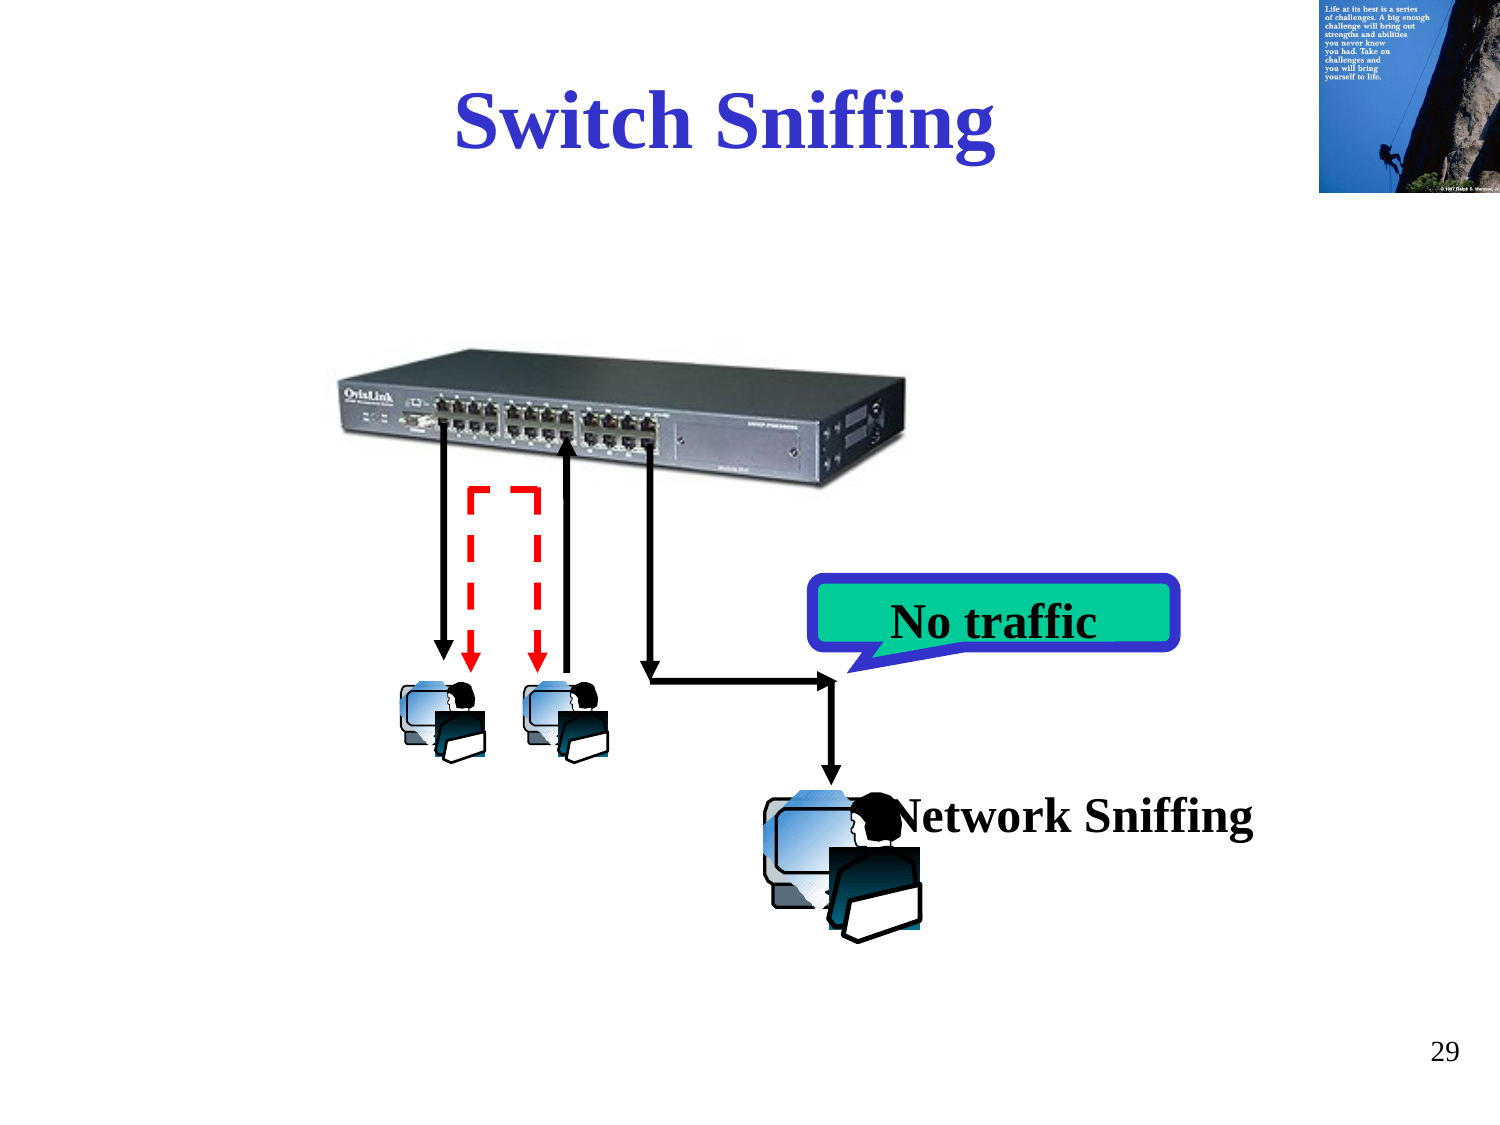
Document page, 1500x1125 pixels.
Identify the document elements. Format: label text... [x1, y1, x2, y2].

picture [1319, 0, 1500, 194]
text_box [1348, 1024, 1475, 1100]
picture [324, 312, 926, 513]
text_box [531, 654, 544, 673]
title Switch Sniffing [87, 37, 1314, 194]
text_box No traffic [812, 578, 1176, 666]
picture [762, 790, 926, 946]
text_box [825, 685, 838, 786]
picture [399, 680, 488, 765]
text_box [643, 522, 657, 681]
text_box Network Sniffing [870, 774, 1382, 850]
picture [522, 680, 611, 765]
text_box [464, 654, 478, 673]
text_box [649, 675, 838, 688]
text_box [437, 522, 451, 661]
